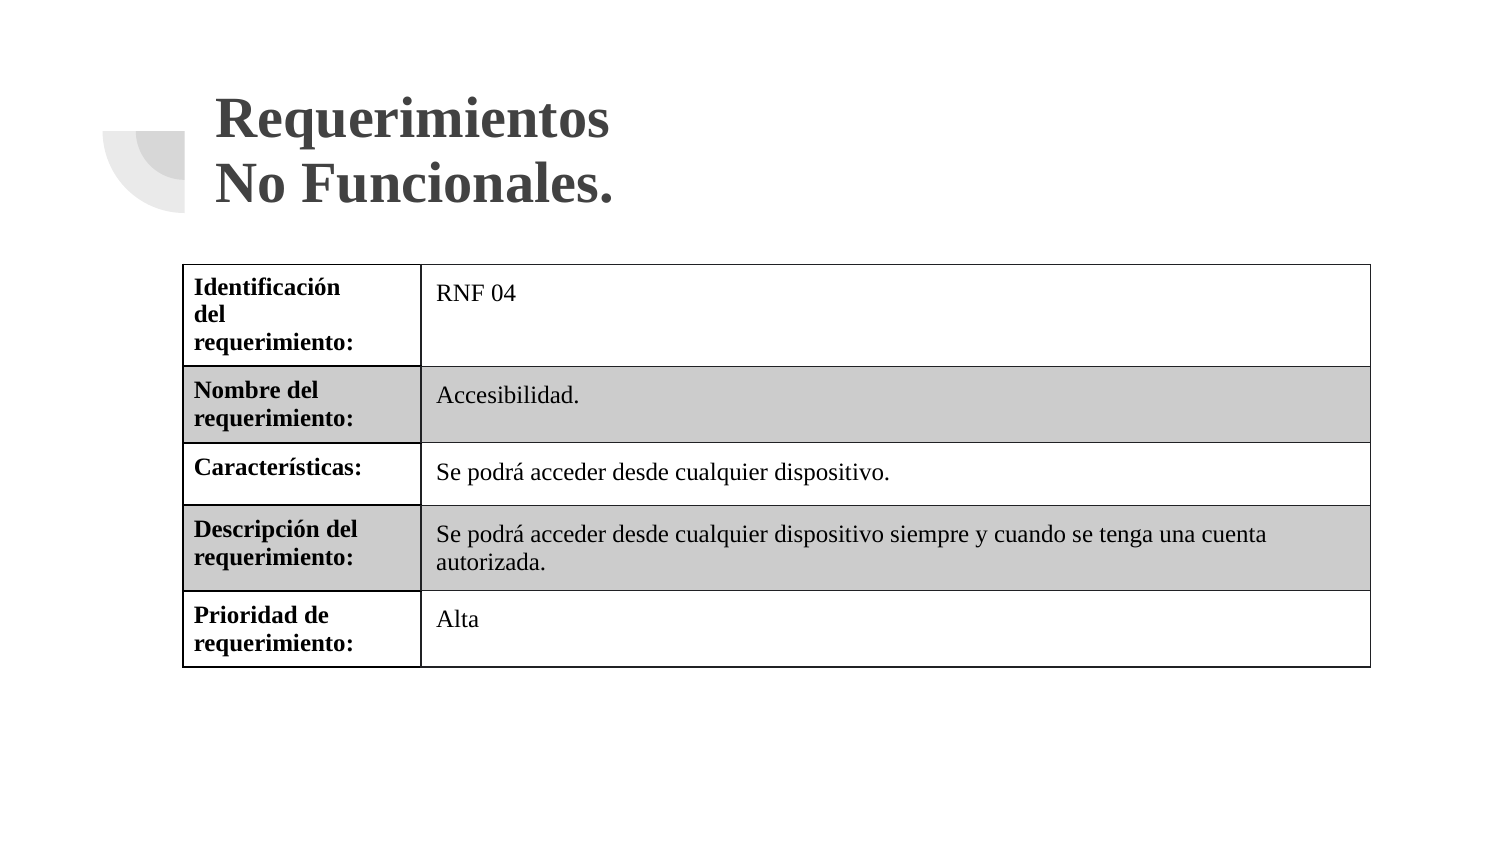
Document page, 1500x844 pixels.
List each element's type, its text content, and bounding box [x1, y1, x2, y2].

table_cell Prioridad de requerimiento: [184, 592, 420, 666]
table_cell Se podrá acceder desde cualquier dispositivo. [422, 443, 1370, 505]
table_cell Accesibilidad. [422, 367, 1370, 442]
table_cell Se podrá acceder desde cualquier dispositivo siempre y cuando se tenga una cuenta autorizada. [422, 506, 1370, 590]
table_cell Características: [184, 444, 420, 504]
table_cell Nombre del requerimiento: [184, 367, 420, 442]
table_header Identificación del requerimiento: [184, 265, 420, 365]
table_cell Alta [422, 591, 1370, 666]
table_header RNF 04 [422, 265, 1370, 366]
table_cell Descripción del requerimiento: [184, 506, 420, 590]
title Requerimientos No Funcionales. [200, 70, 1354, 235]
